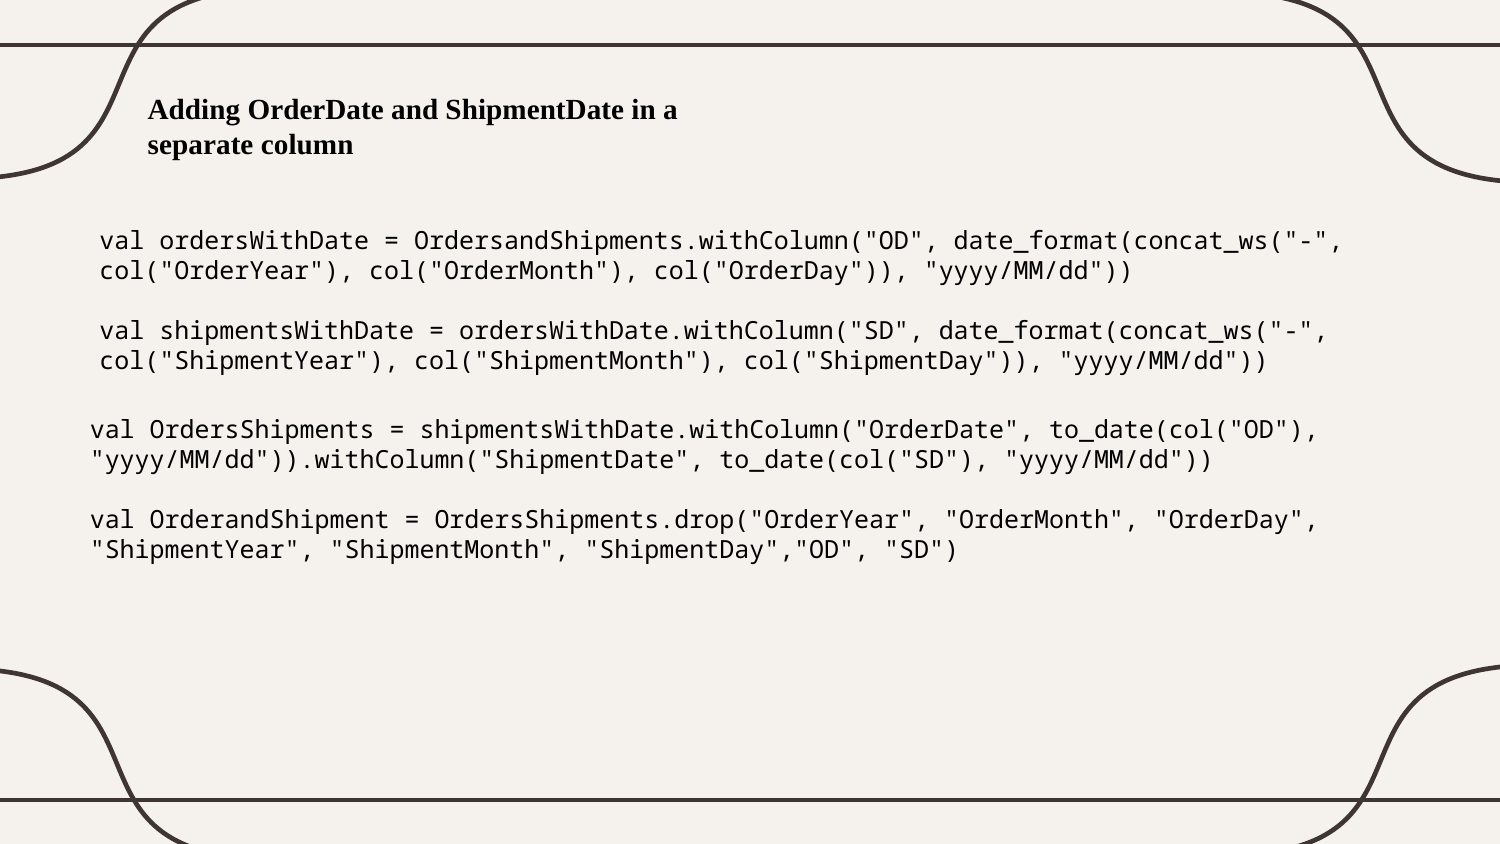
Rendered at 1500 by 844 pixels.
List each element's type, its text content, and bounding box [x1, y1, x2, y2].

text_box val ordersWithDate = OrdersandShipments.withColumn("OD", date_format(concat_ws("-", col("OrderYear"), col("OrderMonth"), col("OrderDay")), "yyyy/MM/dd")) val shipmentsWithDate = ordersWithDate.withColumn("SD", date_format(concat_ws("-", col("ShipmentYear"), col("ShipmentMonth"), col("ShipmentDay")), "yyyy/MM/dd")) [84, 217, 1463, 382]
text_box Adding OrderDate and ShipmentDate in a separate column [132, 82, 698, 168]
text_box val OrdersShipments = shipmentsWithDate.withColumn("OrderDate", to_date(col("OD"), "yyyy/MM/dd")).withColumn("ShipmentDate", to_date(col("SD"), "yyyy/MM/dd")) val OrderandShipment = OrdersShipments.drop("OrderYear", "OrderMonth", "OrderDay", "ShipmentYear", "ShipmentMonth", "ShipmentDay","OD", "SD") [75, 406, 1500, 641]
